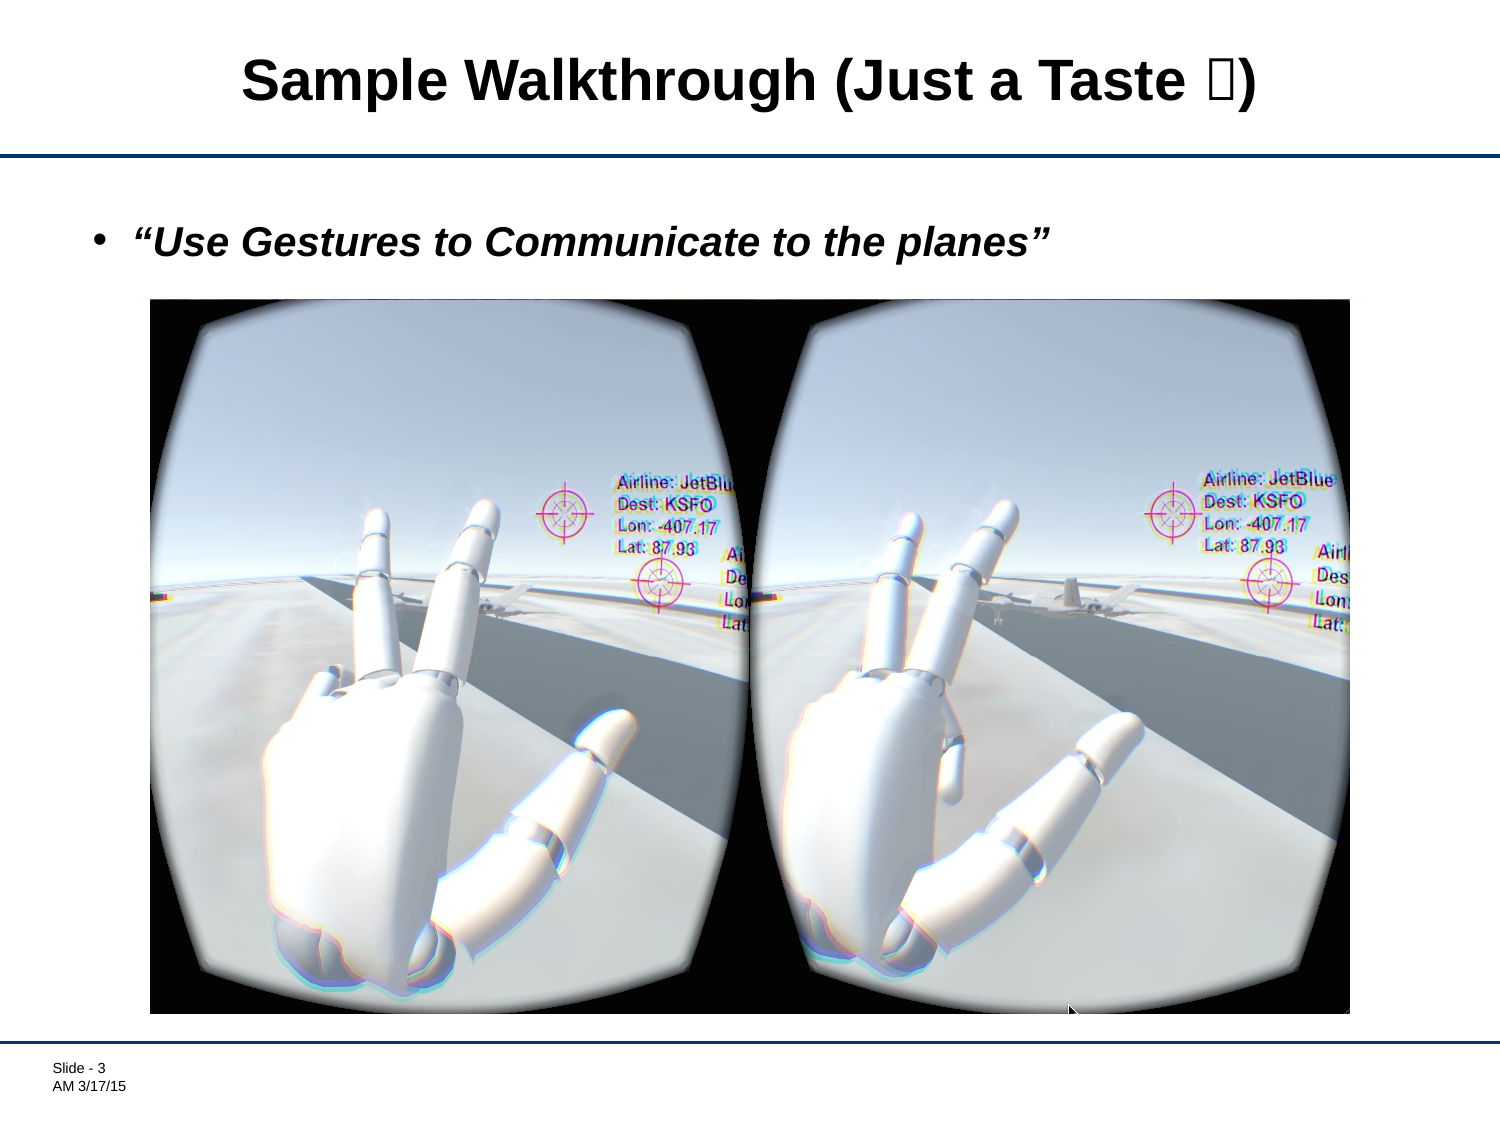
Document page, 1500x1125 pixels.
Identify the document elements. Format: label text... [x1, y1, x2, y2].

picture [149, 299, 1351, 1015]
title Sample Walkthrough (Just a Taste ) [154, 16, 1346, 151]
list “Use Gestures to Communicate to the planes” [78, 211, 1422, 1004]
